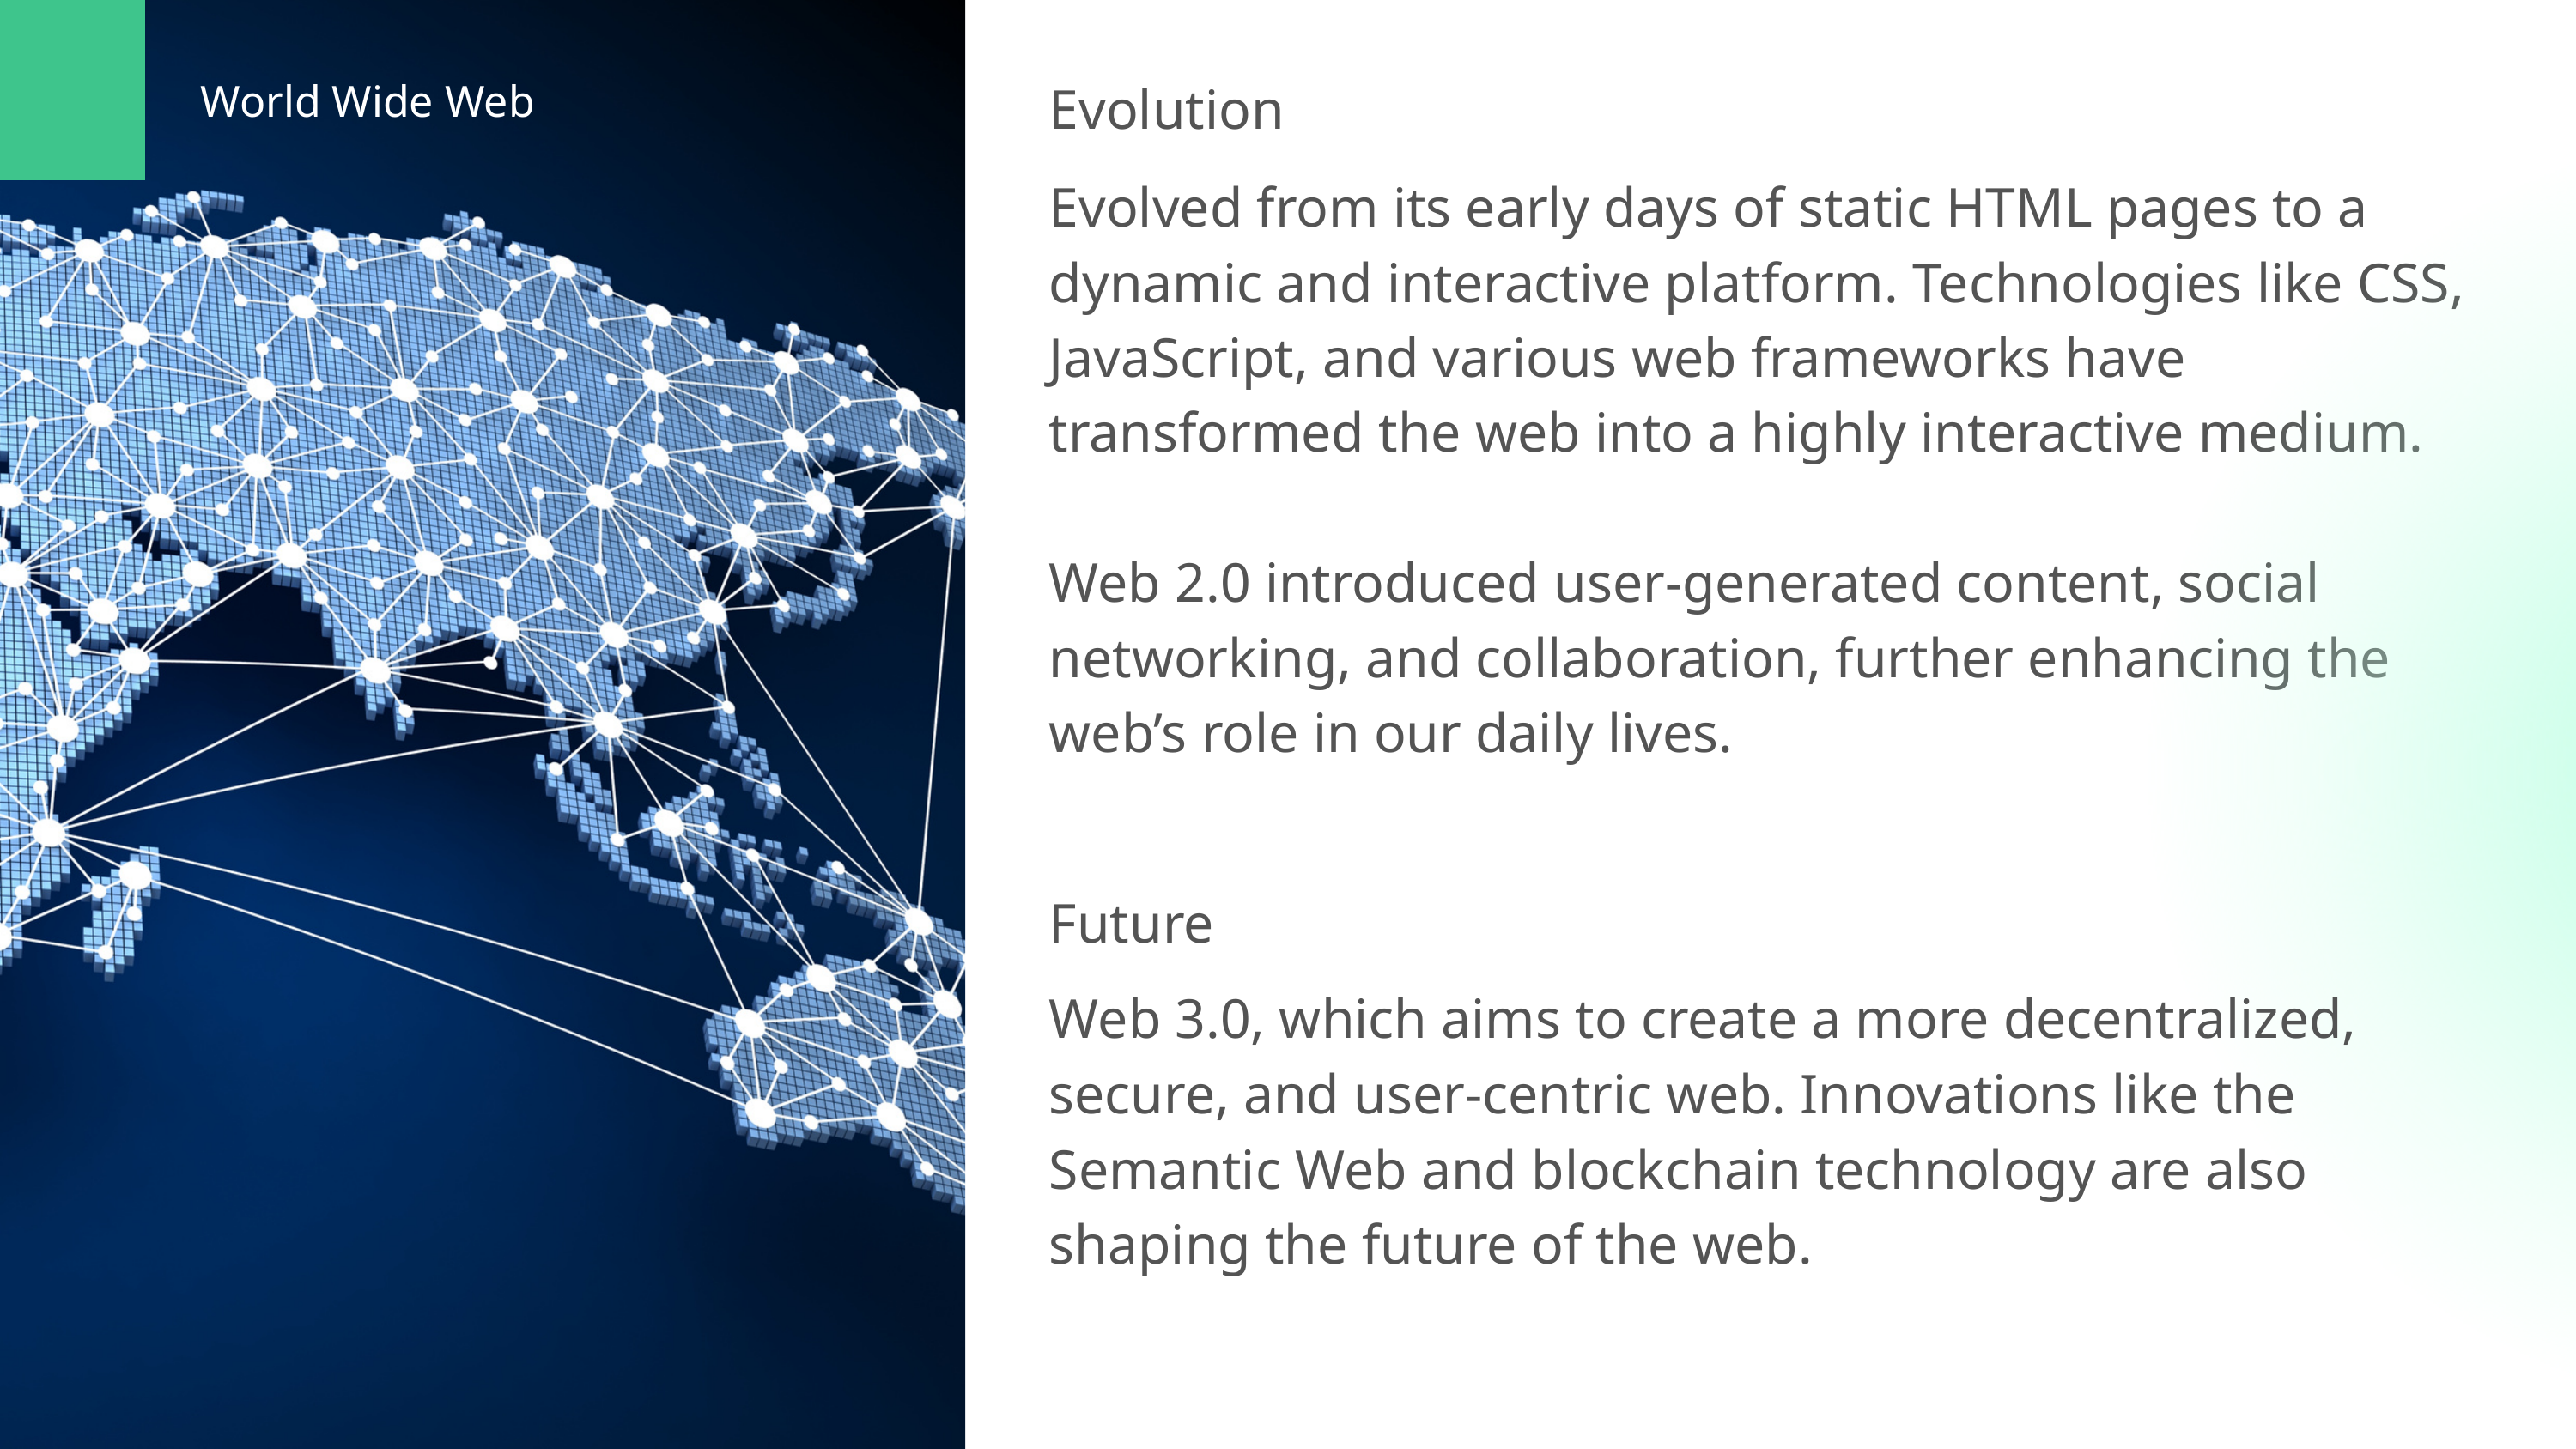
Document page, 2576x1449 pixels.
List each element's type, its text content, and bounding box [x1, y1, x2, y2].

text_box [0, 0, 966, 1449]
text_box Future [1048, 878, 1444, 954]
text_box Web 3.0, which aims to create a more decentralized, secure, and user-centric web. Innovations like the Semantic Web and blockchain technology are also shaping the future of the web. [1048, 974, 2469, 1275]
text_box Evolved from its early days of static HTML pages to a dynamic and interactive platform. Technologies like CSS, JavaScript, and various web frameworks have transformed the web into a highly interactive medium. Web 2.0 introduced user-generated content, social networking, and collaboration, further enhancing the web’s role in our daily lives. [1048, 162, 2146, 764]
text_box Evolution [1048, 64, 1512, 140]
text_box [0, 0, 145, 181]
text_box [2146, 124, 2576, 1416]
text_box World Wide Web [200, 65, 715, 126]
